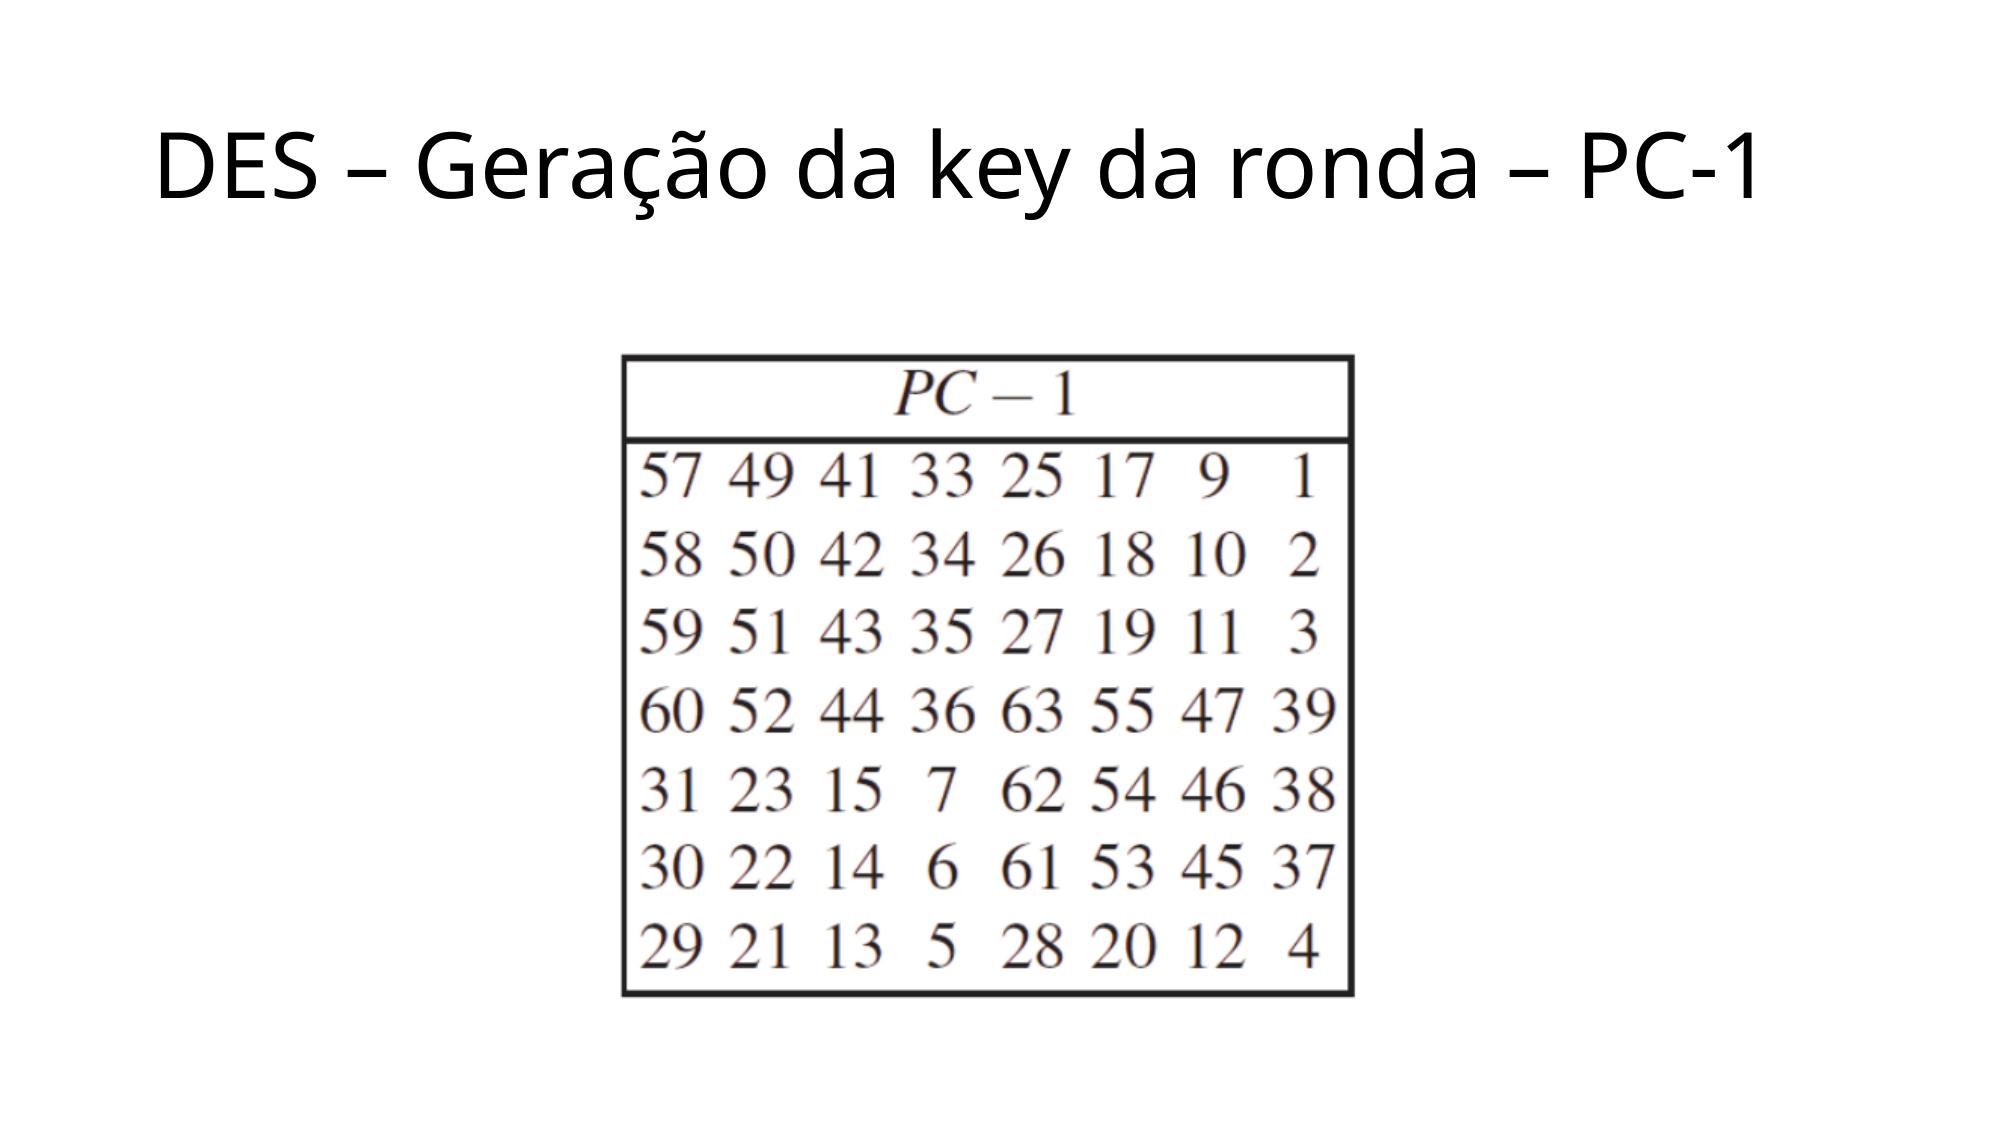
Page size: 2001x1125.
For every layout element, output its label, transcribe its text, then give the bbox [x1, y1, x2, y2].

text_box DES – Geração da key da ronda – PC-1 [137, 59, 1863, 278]
picture [585, 316, 1414, 1044]
